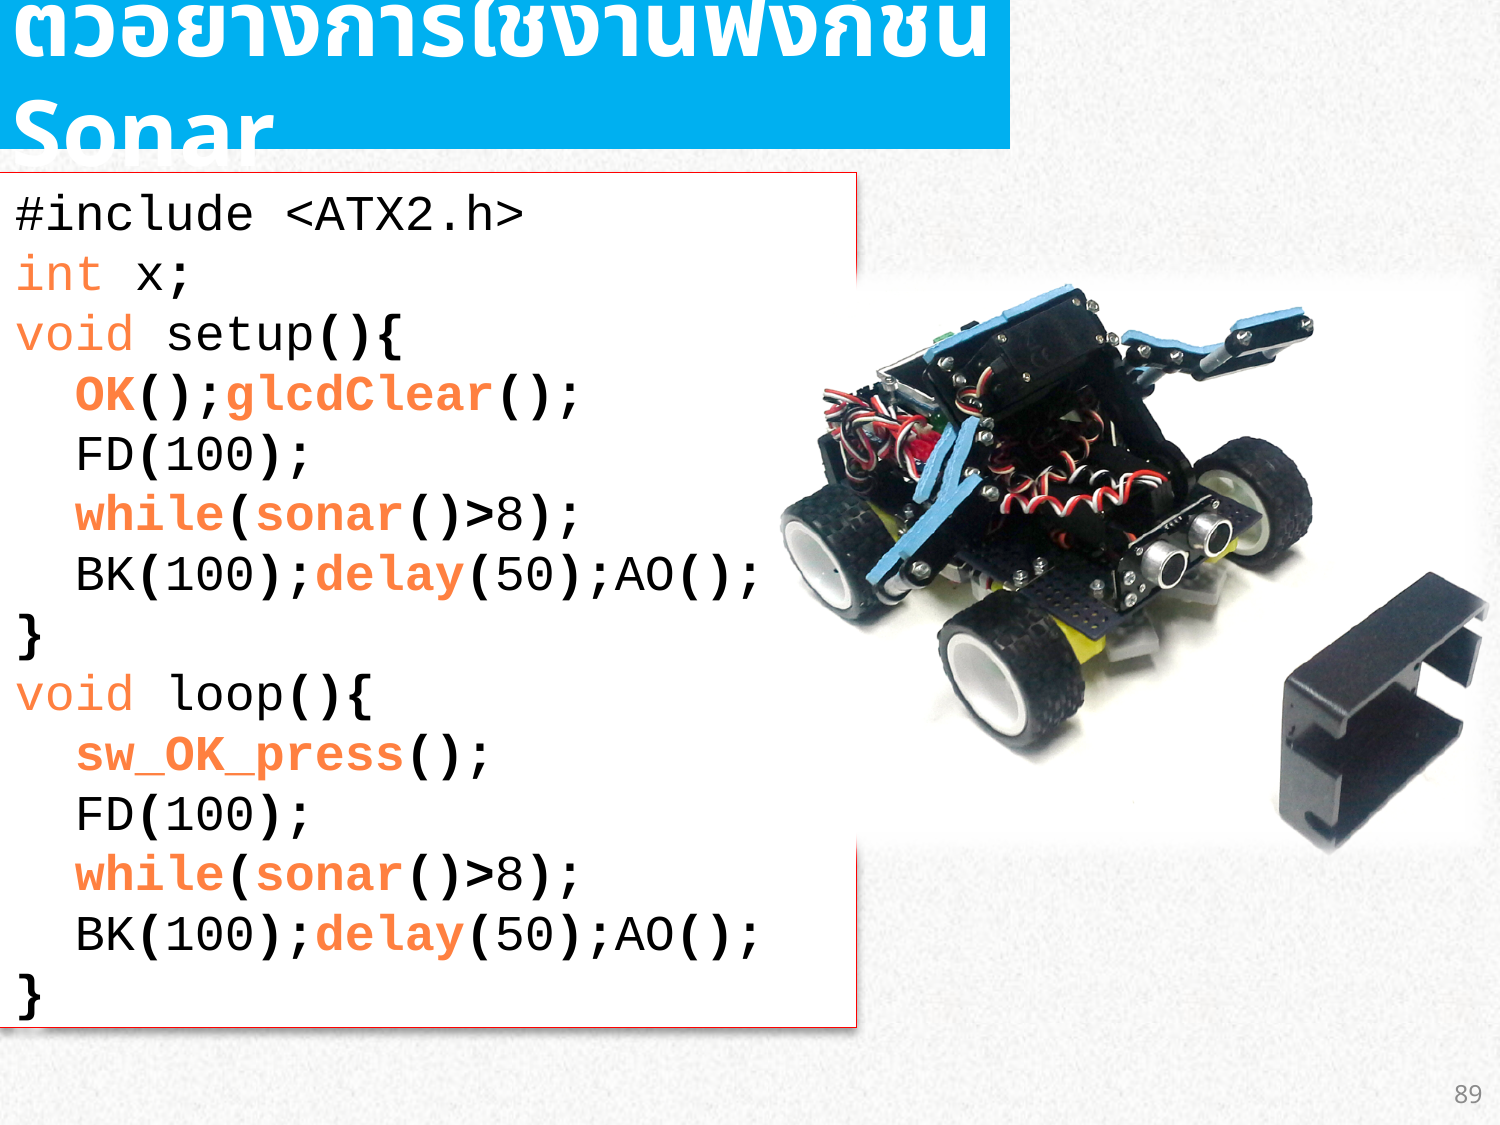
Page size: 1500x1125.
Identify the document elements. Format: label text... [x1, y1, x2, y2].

text_box ตัวอย่างการใช้งานฟังก์ชั่น Sonar [0, 0, 1010, 149]
slide_number 89 [1372, 1065, 1498, 1125]
text_box #include <ATX2.h> int x; void setup(){ OK();glcdClear(); FD(100); while(sonar()>8); BK(100);delay(50);AO(); } void loop(){ sw_OK_press(); FD(100); while(sonar()>8); BK(100);delay(50);AO(); } [0, 172, 857, 1028]
picture [765, 255, 1500, 868]
